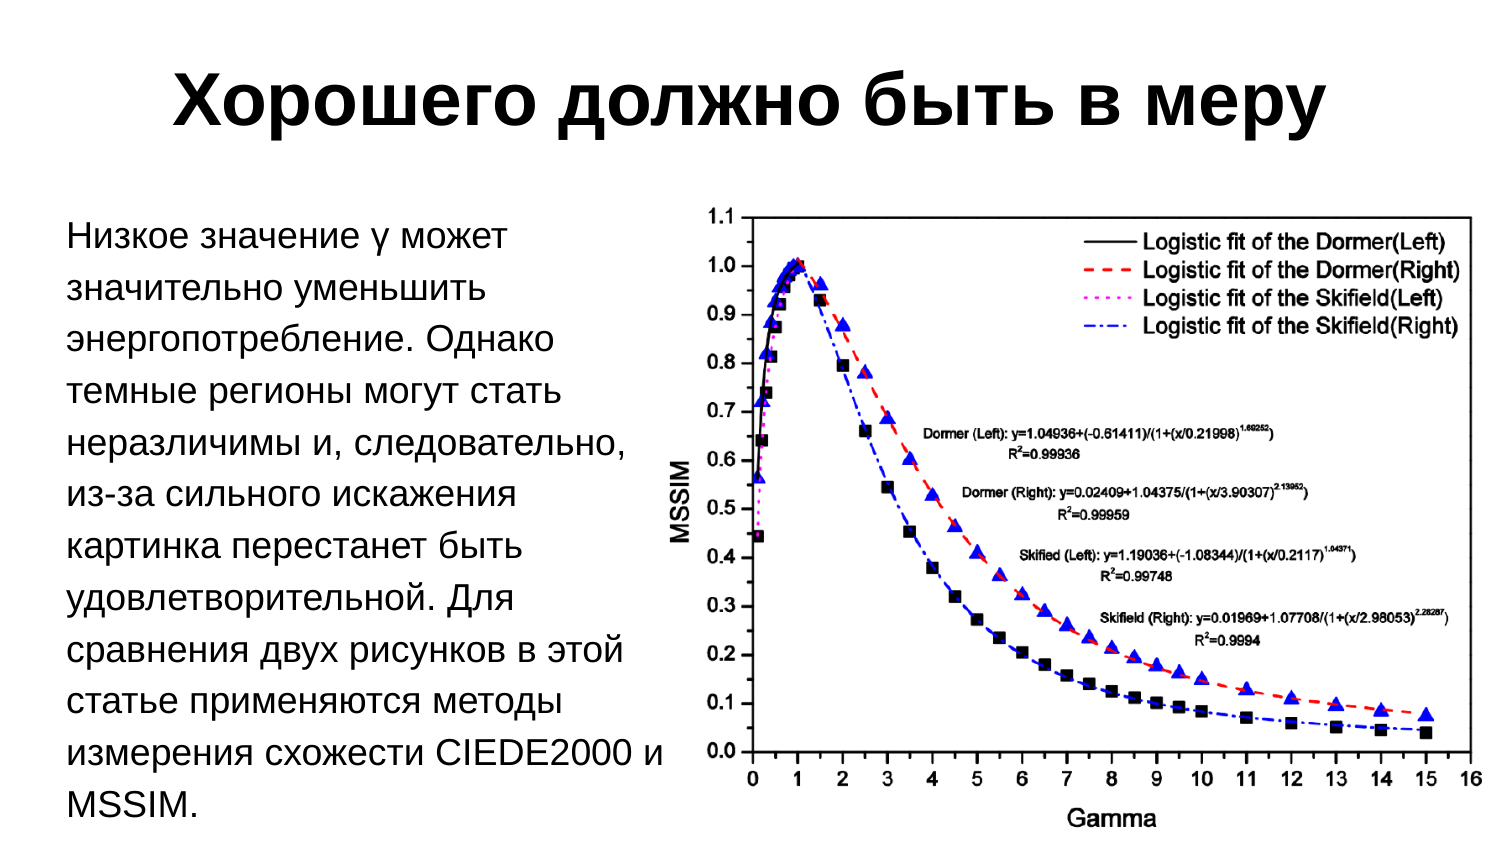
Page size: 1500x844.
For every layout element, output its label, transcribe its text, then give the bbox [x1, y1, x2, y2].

picture [634, 188, 1500, 844]
title Хорошего должно быть в меру [51, 35, 1449, 130]
list Низкое значение γ может значительно уменьшить энергопотребление. Однако темные регионы могут стать неразличимы и, следовательно, из-за сильного искажения картинка перестанет быть удовлетворительной. Для сравнения двух рисунков в этой статье применяются методы измерения схожести CIEDE2000 и MSSIM. [51, 189, 632, 750]
